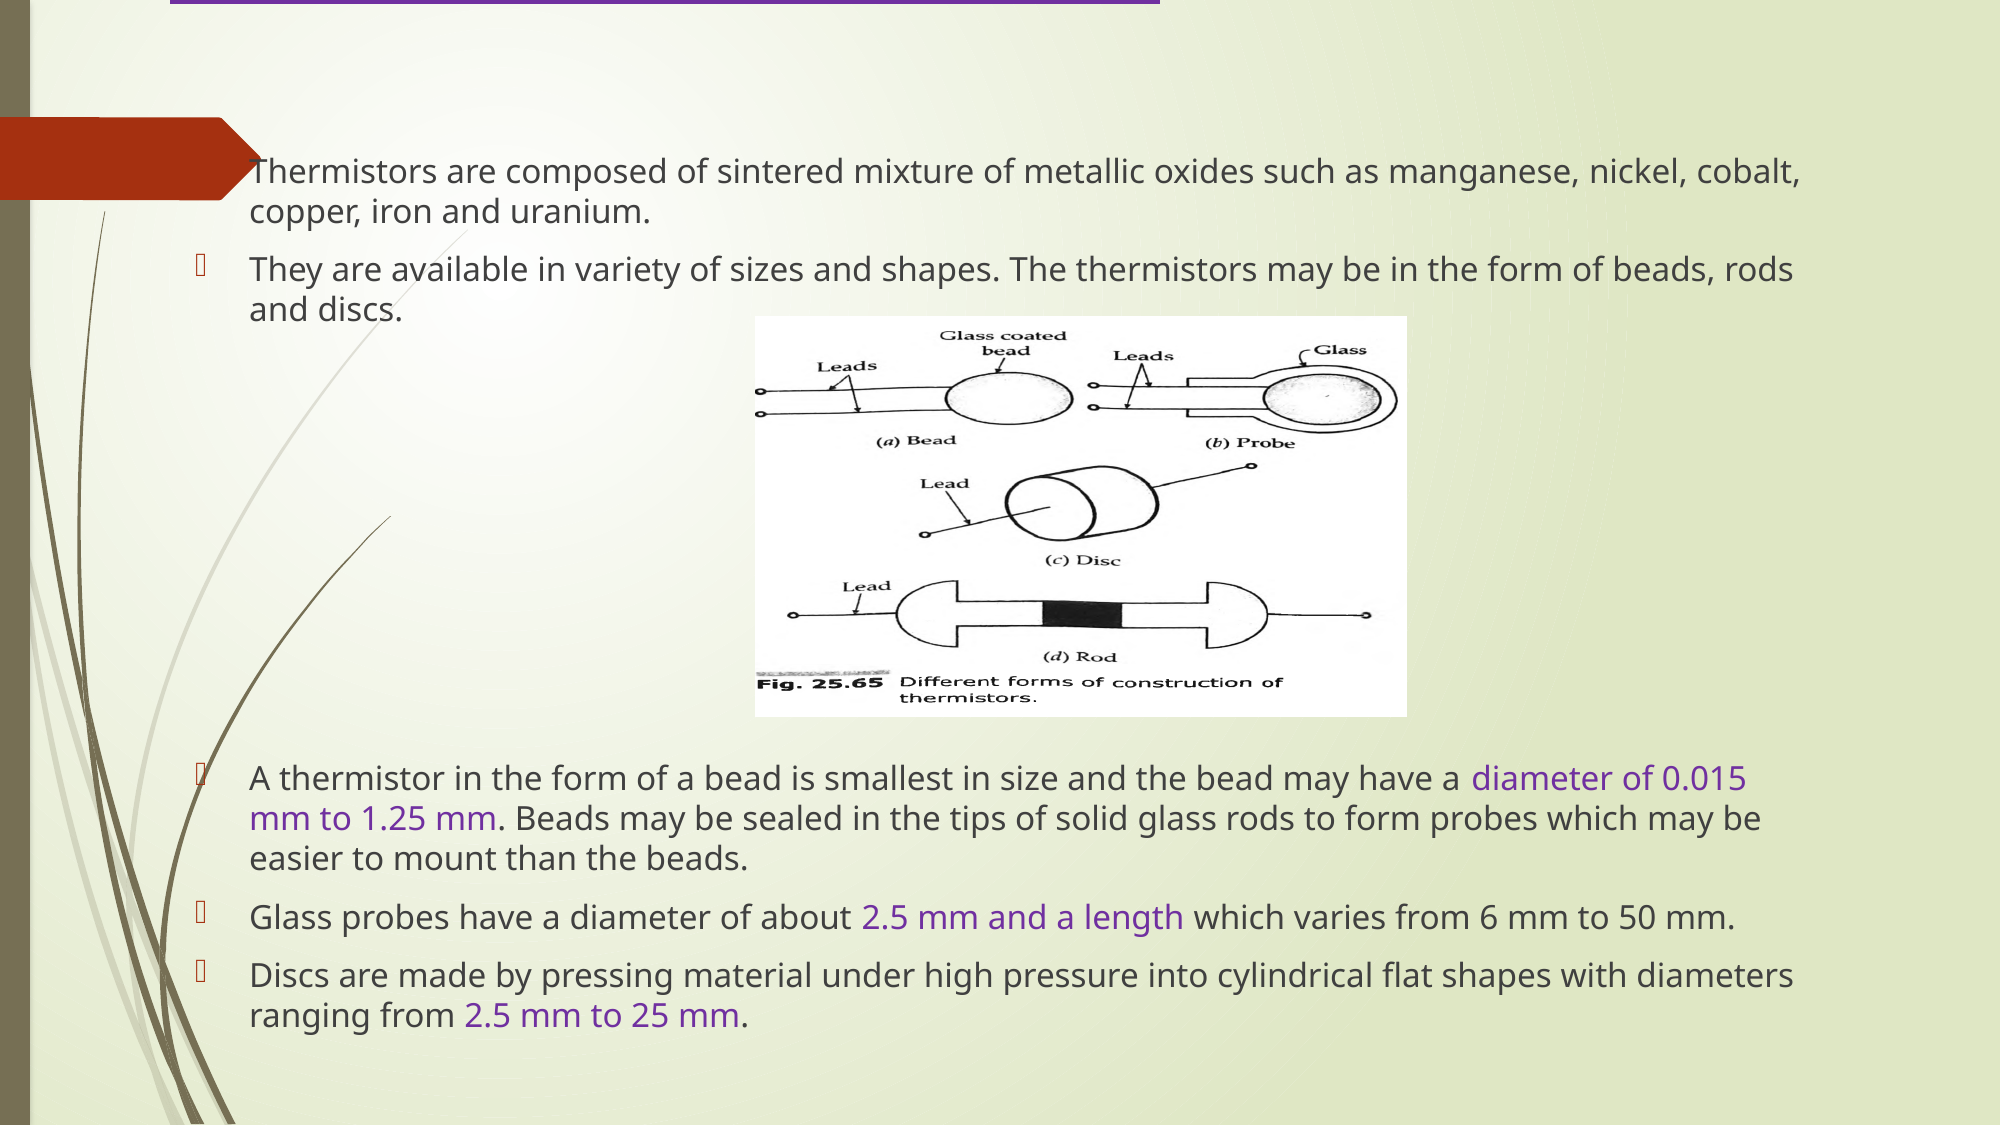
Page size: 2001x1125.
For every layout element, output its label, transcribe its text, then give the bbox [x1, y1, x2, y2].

picture [755, 316, 1408, 717]
list Thermistors are composed of sintered mixture of metallic oxides such as manganese, nickel, cobalt, copper, iron and uranium. They are available in variety of sizes and shapes. The thermistors may be in the form of beads, rods and discs. A thermistor in the form of a bead is smallest in size and the bead may have a diameter of 0.015 mm to 1.25 mm. Beads may be sealed in the tips of solid glass rods to form probes which may be easier to mount than the beads. Glass probes have a diameter of about 2.5 mm and a length which varies from 6 mm to 50 mm. Discs are made by pressing material under high pressure into cylindrical flat shapes with diameters ranging from 2.5 mm to 25 mm. [180, 142, 1830, 1048]
title Construction of Thermistors [155, 0, 1806, 149]
